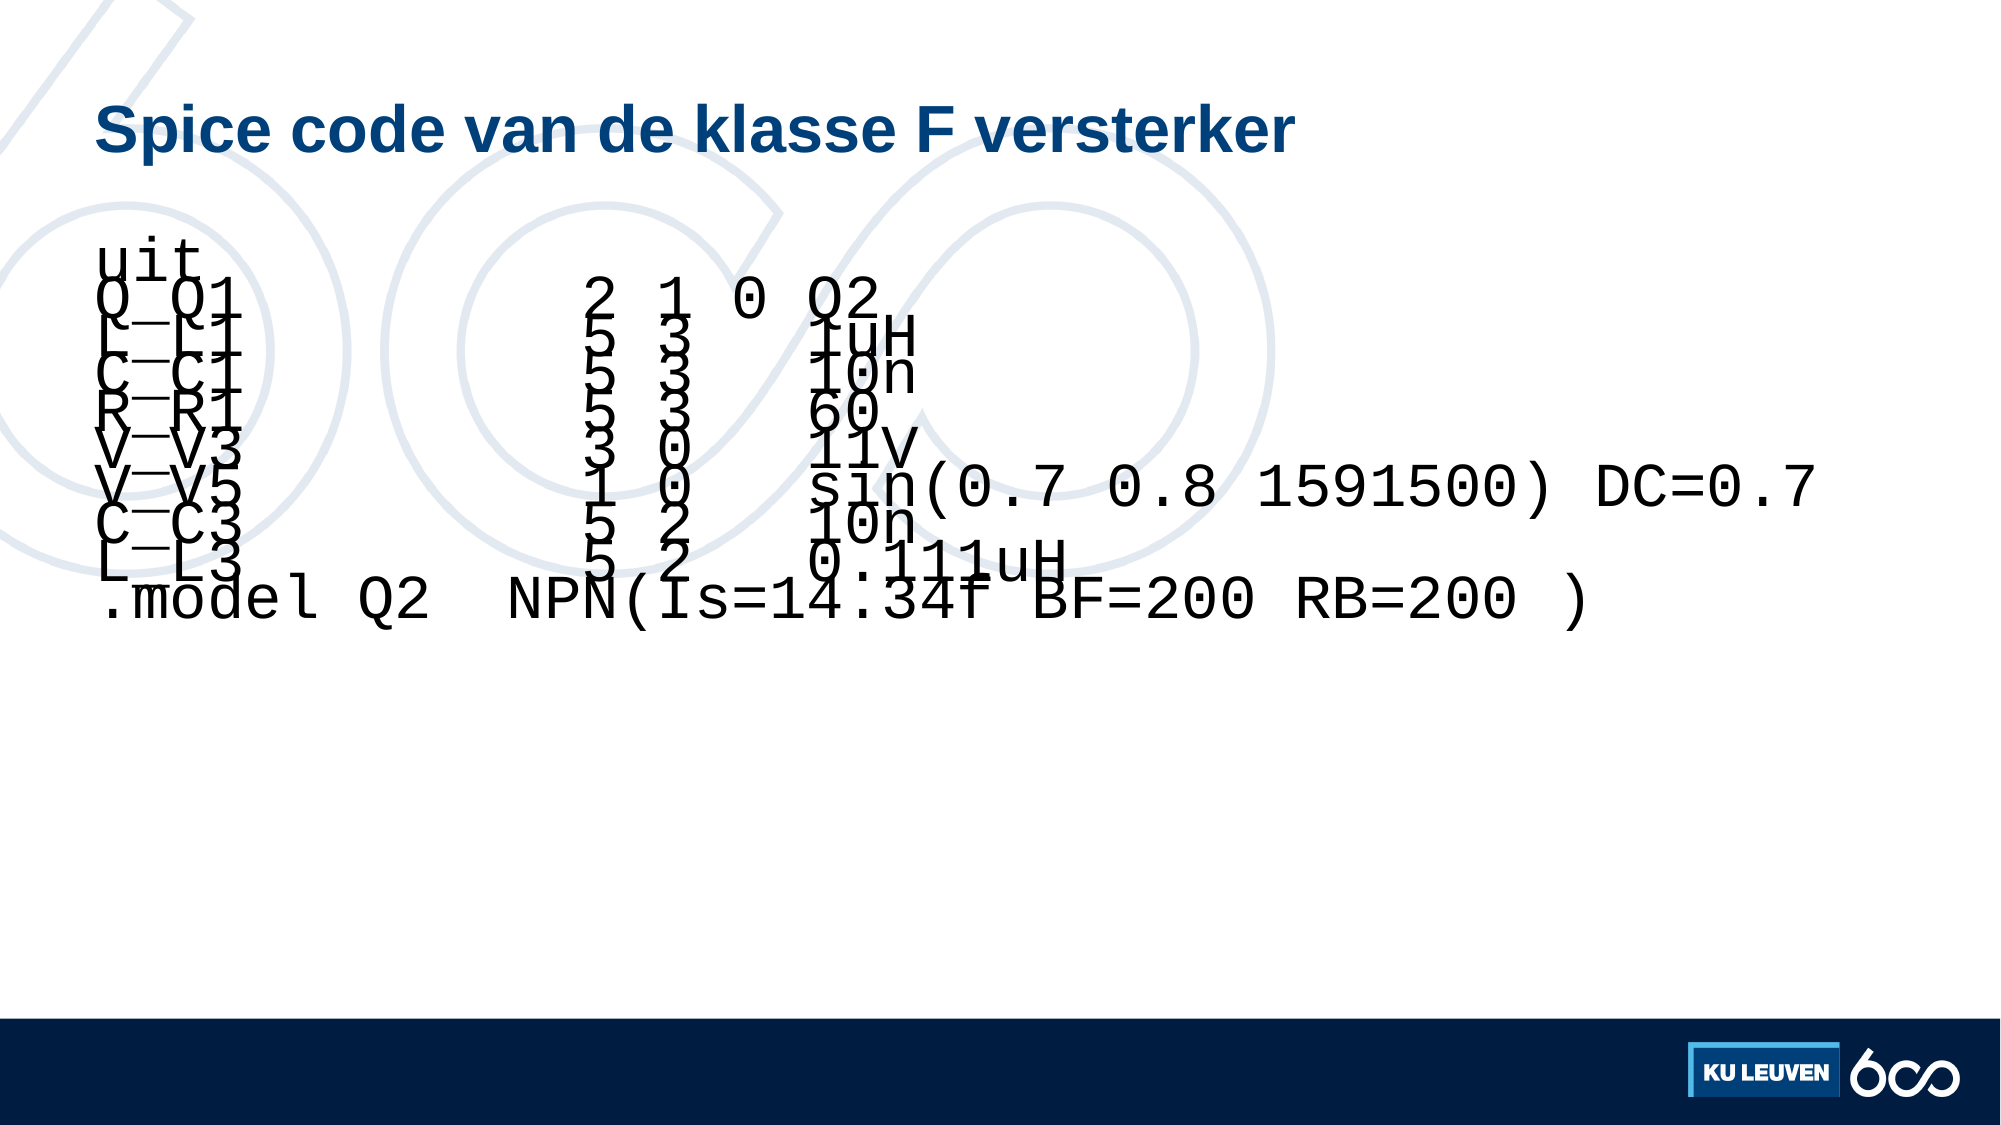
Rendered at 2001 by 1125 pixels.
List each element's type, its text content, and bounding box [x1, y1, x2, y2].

list uit Q_Q1 2 1 0 Q2 L_L1 5 3 1uH C_C1 5 3 10n R_R1 5 3 60 V_V3 3 0 11V V_V5 1 0 sin(0.7 0.8 1591500) DC=0.7 C_C3 5 2 10n L_L3 5 2 0.111uH .model Q2 NPN(Is=14.34f BF=200 RB=200 ) [94, 277, 1900, 993]
picture [1688, 1042, 1960, 1097]
title Spice code van de klasse F versterker [94, 94, 1900, 209]
